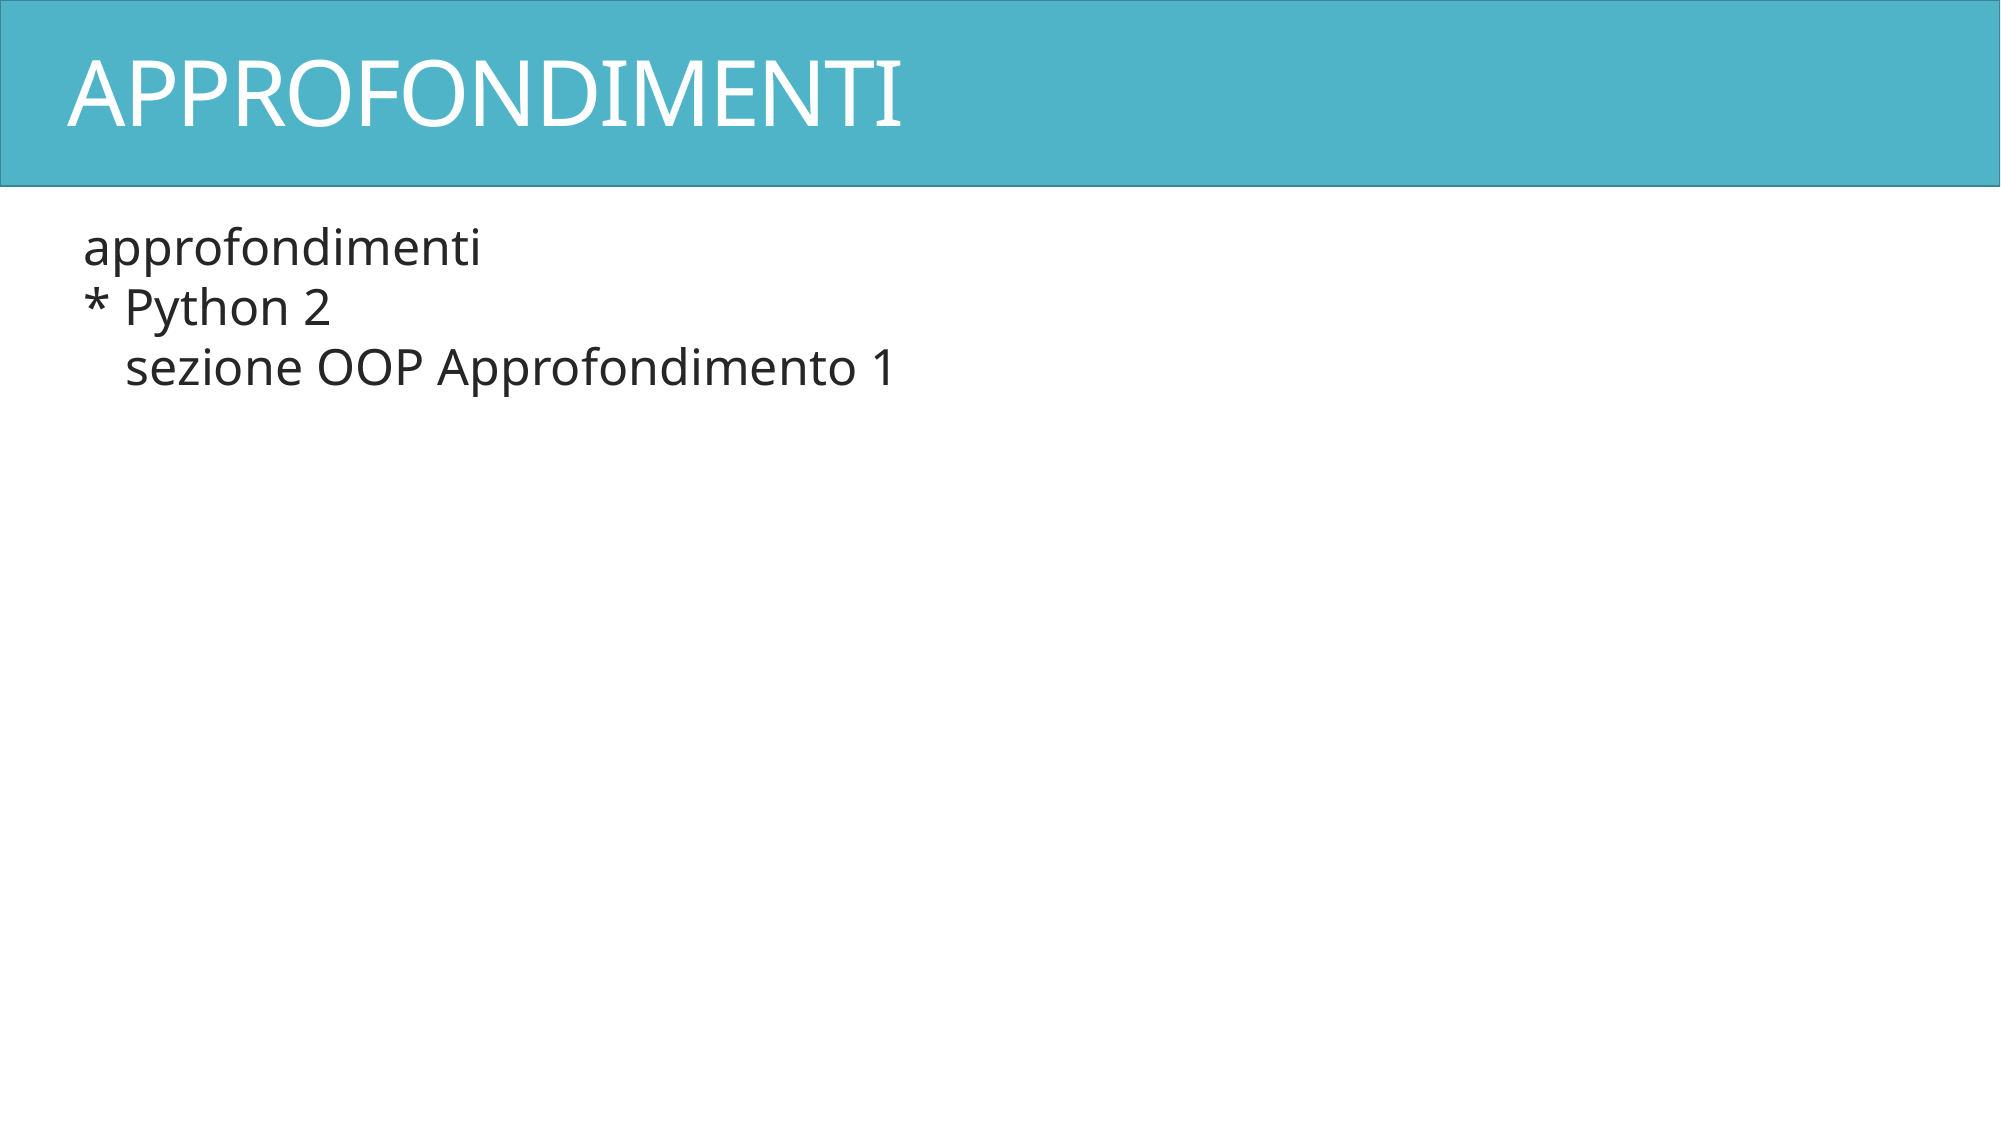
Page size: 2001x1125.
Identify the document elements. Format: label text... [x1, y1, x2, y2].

list approfondimenti * Python 2 sezione OOP Approfondimento 1 [53, 207, 1949, 1084]
title APPROFONDIMENTI [52, 21, 1950, 176]
